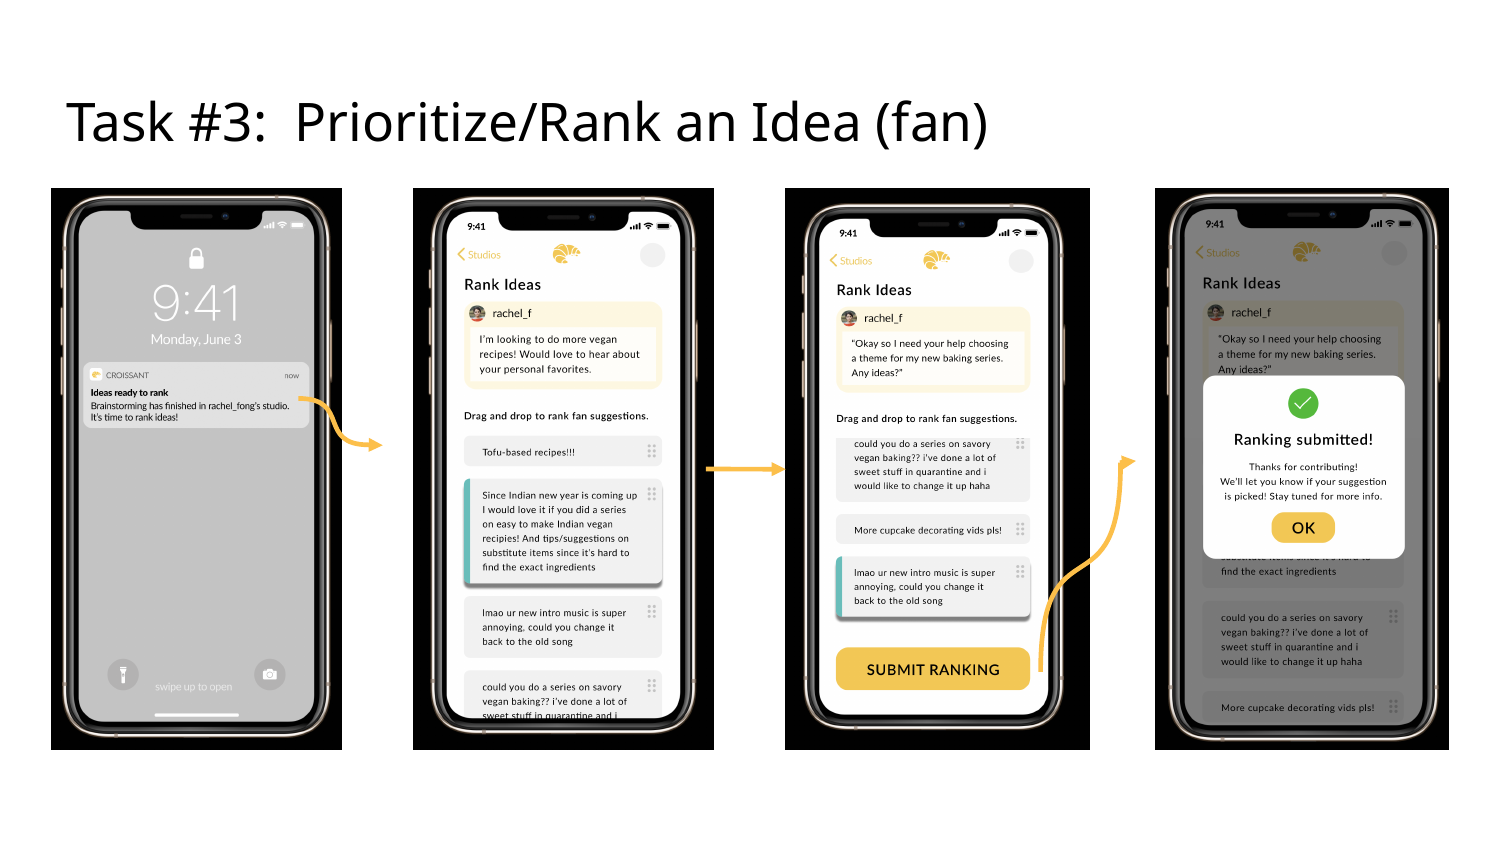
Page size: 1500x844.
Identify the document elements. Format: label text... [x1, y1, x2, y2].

picture [785, 188, 1090, 750]
title Task #3: Prioritize/Rank an Idea (fan) [51, 72, 1449, 167]
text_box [1040, 462, 1121, 673]
picture [413, 188, 714, 750]
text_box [298, 398, 370, 446]
picture [1154, 188, 1450, 750]
picture [50, 188, 342, 750]
